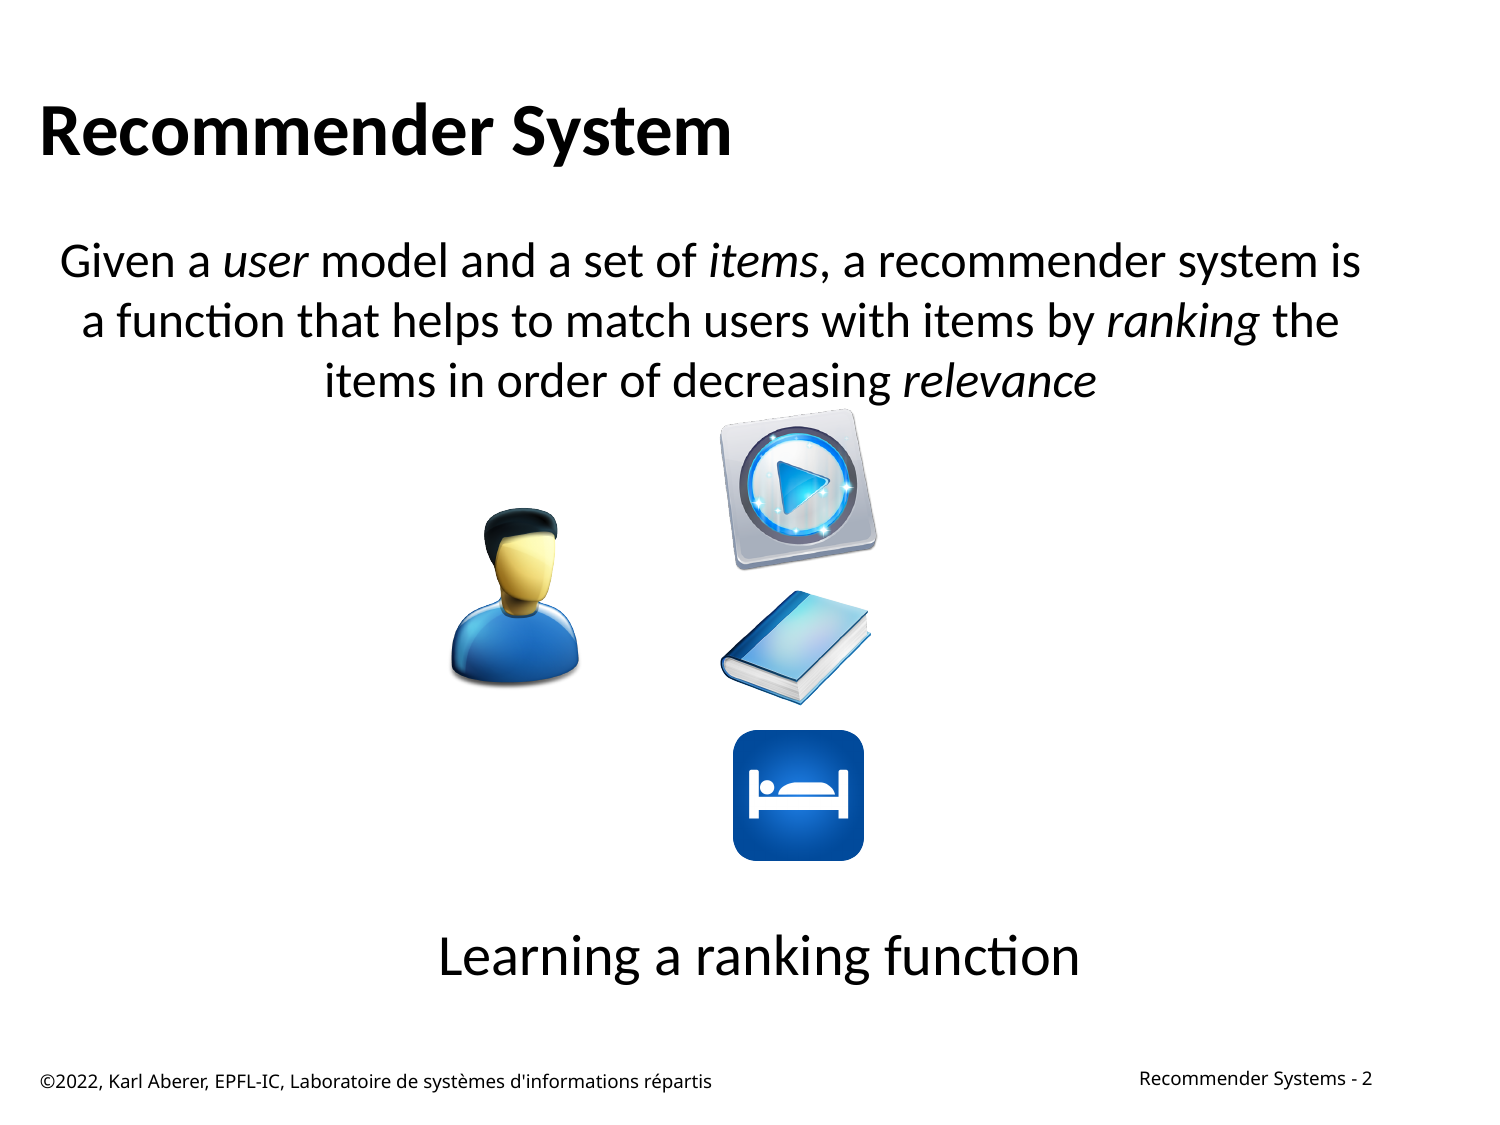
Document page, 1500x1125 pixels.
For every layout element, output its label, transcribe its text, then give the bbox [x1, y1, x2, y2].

list Given a user model and a set of items, a recommender system is a function that helps to match users with items by ranking the items in order of decreasing relevance [29, 219, 1393, 1046]
title Recommender System [24, 49, 1388, 201]
text_box Learning a ranking function [423, 909, 1097, 995]
picture [714, 408, 882, 721]
picture [732, 730, 864, 861]
picture [418, 503, 611, 695]
footer ©2022, Karl Aberer, EPFL-IC, Laboratoire de systèmes d'informations répartis [24, 1062, 988, 1101]
